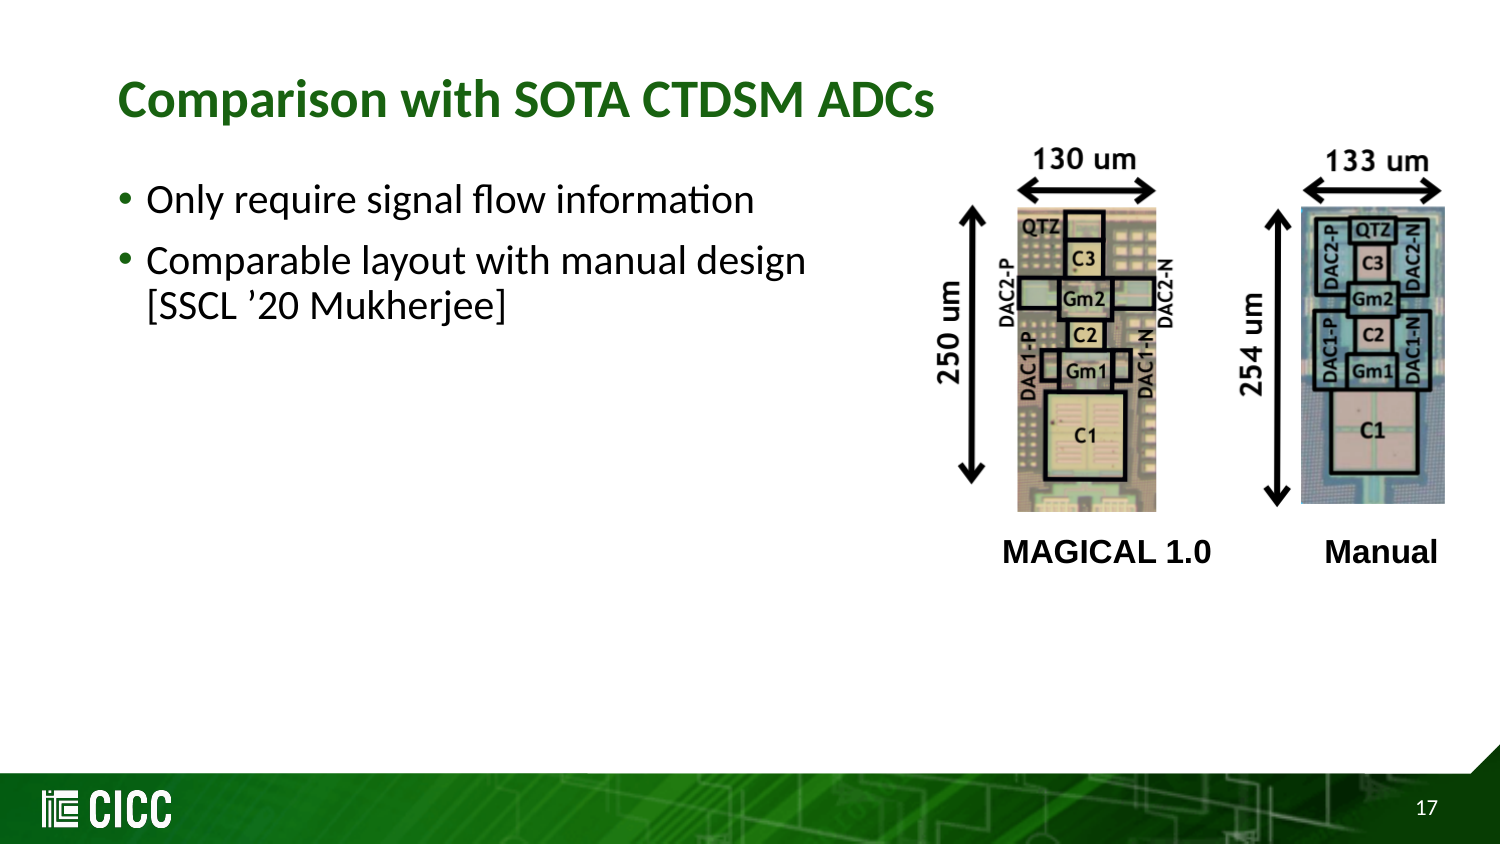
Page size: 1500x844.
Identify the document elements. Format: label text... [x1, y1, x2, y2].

title Comparison with SOTA CTDSM ADCs [103, 68, 1397, 137]
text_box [926, 136, 1481, 572]
picture [0, 746, 1500, 844]
list Only require signal flow information Comparable layout with manual design [SSCL ’20 Mukherjee] [103, 170, 918, 489]
slide_number 17 [1400, 784, 1480, 830]
